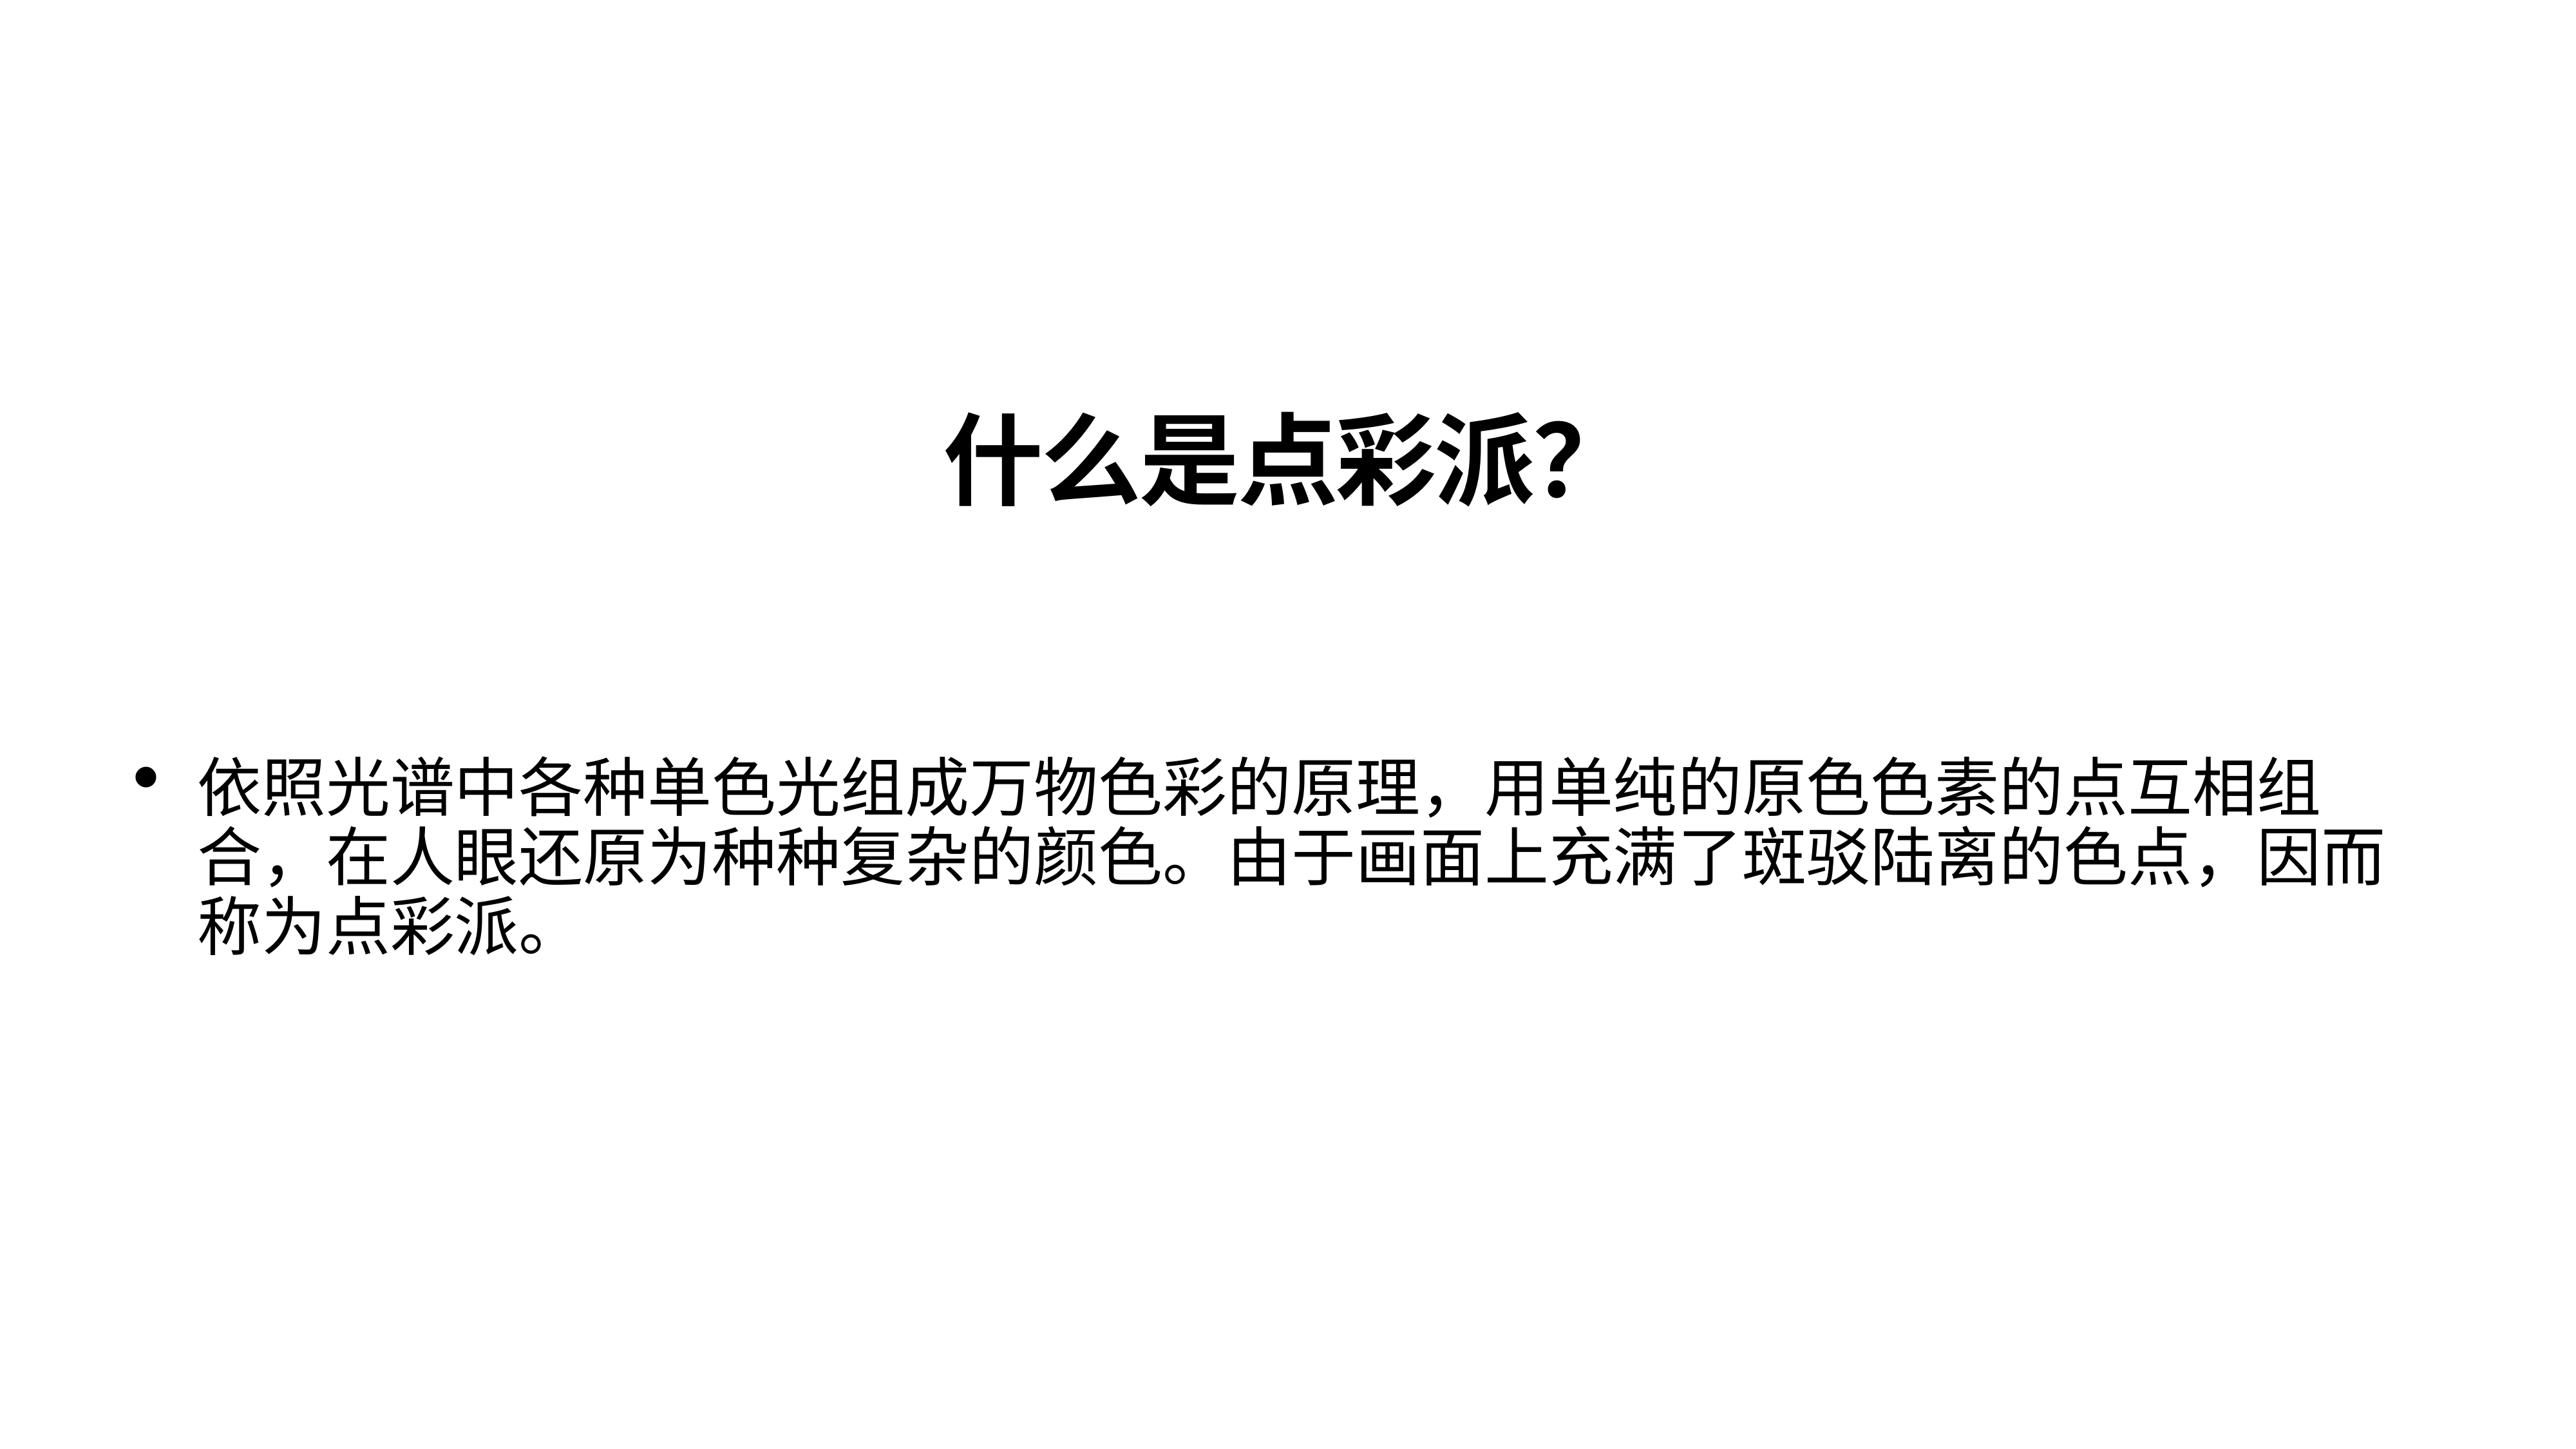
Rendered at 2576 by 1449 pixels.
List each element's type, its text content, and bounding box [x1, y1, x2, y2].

title 什么是点彩派？ [127, 415, 2449, 567]
list 依照光谱中各种单色光组成万物色彩的原理，用单纯的原色色素的点互相组合，在人眼还原为种种复杂的颜色。由于画面上充满了斑驳陆离的色点，因而称为点彩派。 [127, 750, 2449, 1034]
